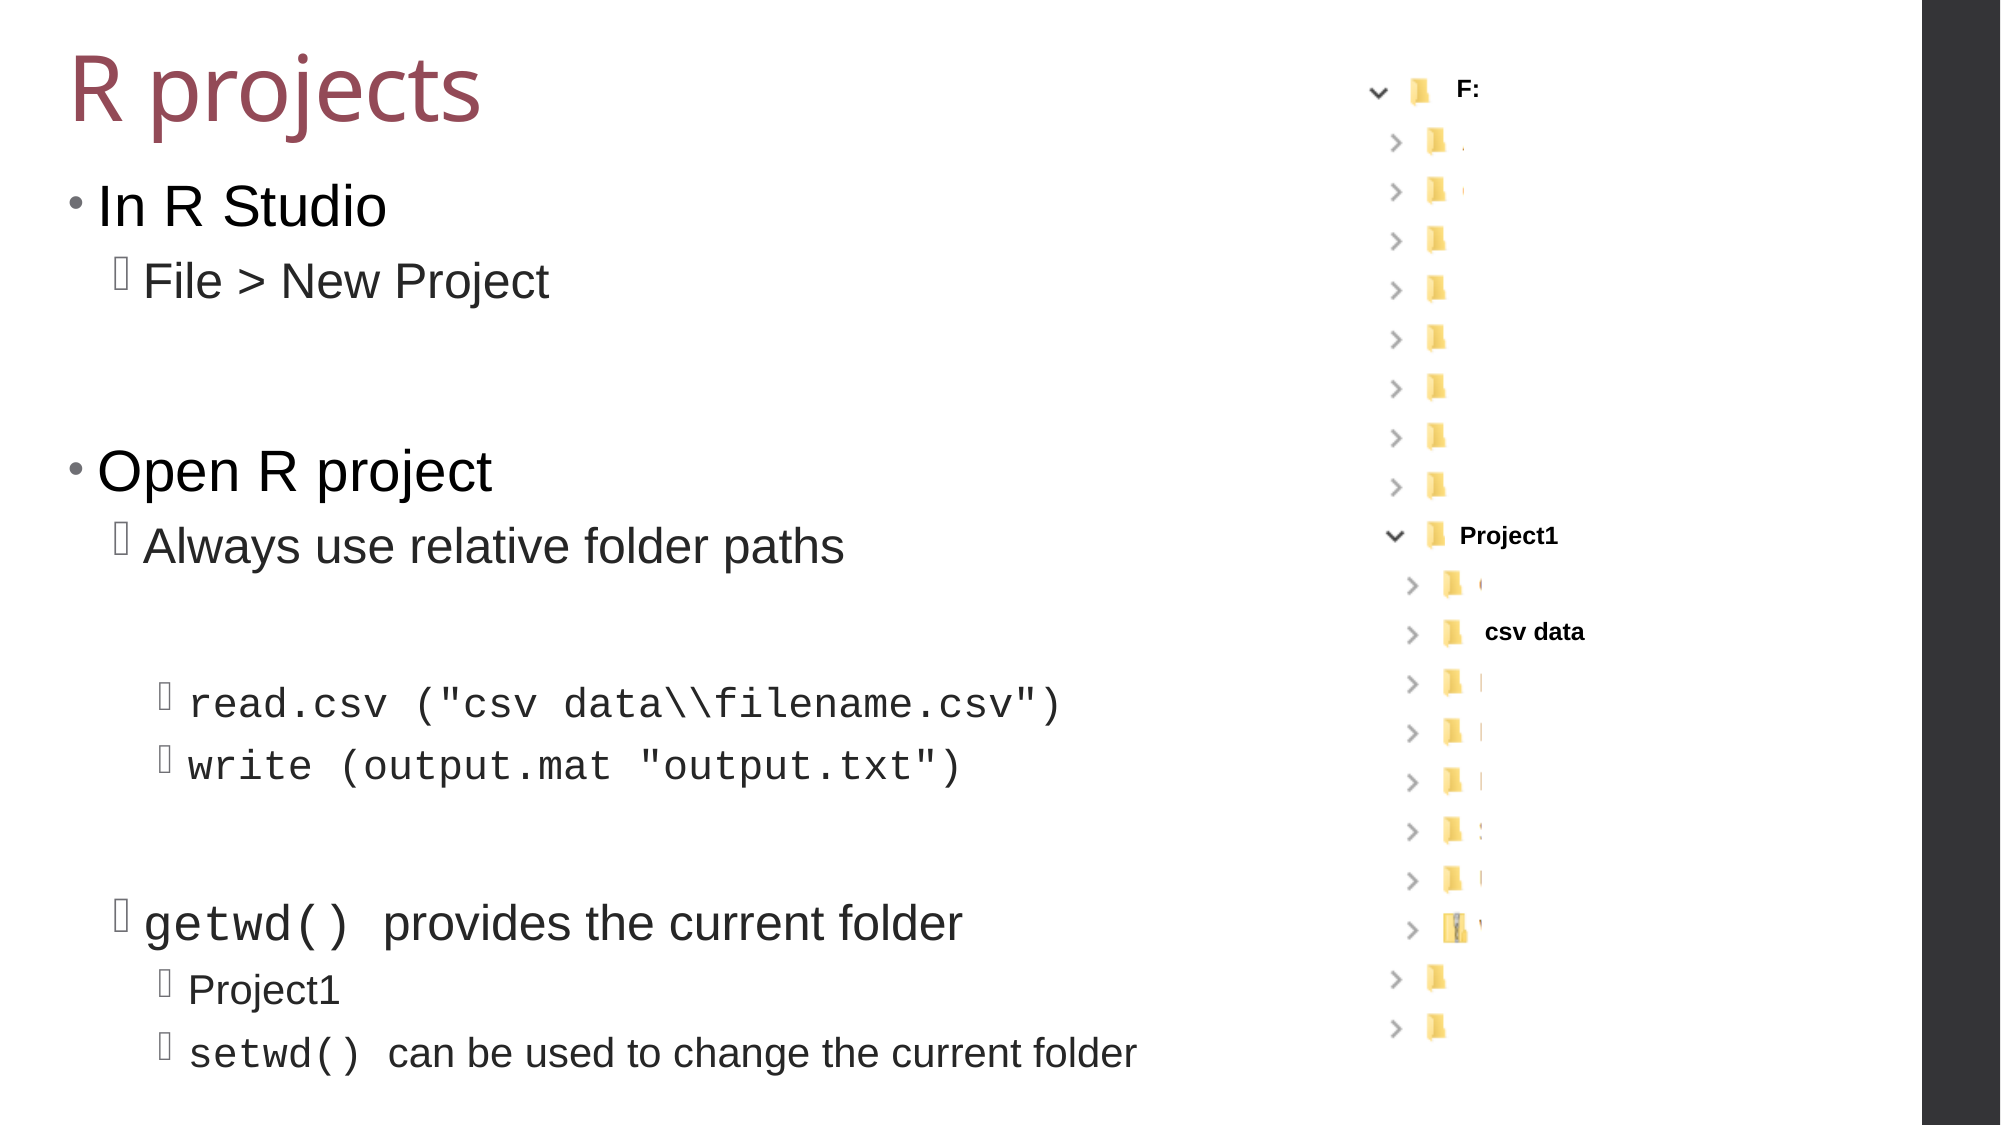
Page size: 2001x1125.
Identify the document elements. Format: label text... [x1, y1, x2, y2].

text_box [1339, 62, 1609, 1062]
list In R Studio File > New Project Open R project Always use relative folder paths read.csv ("csv data\\filename.csv") write (output.mat "output.txt") getwd() provides the current folder Project1 setwd() can be used to change the current folder [52, 160, 1922, 1108]
title R projects [52, 0, 1922, 149]
